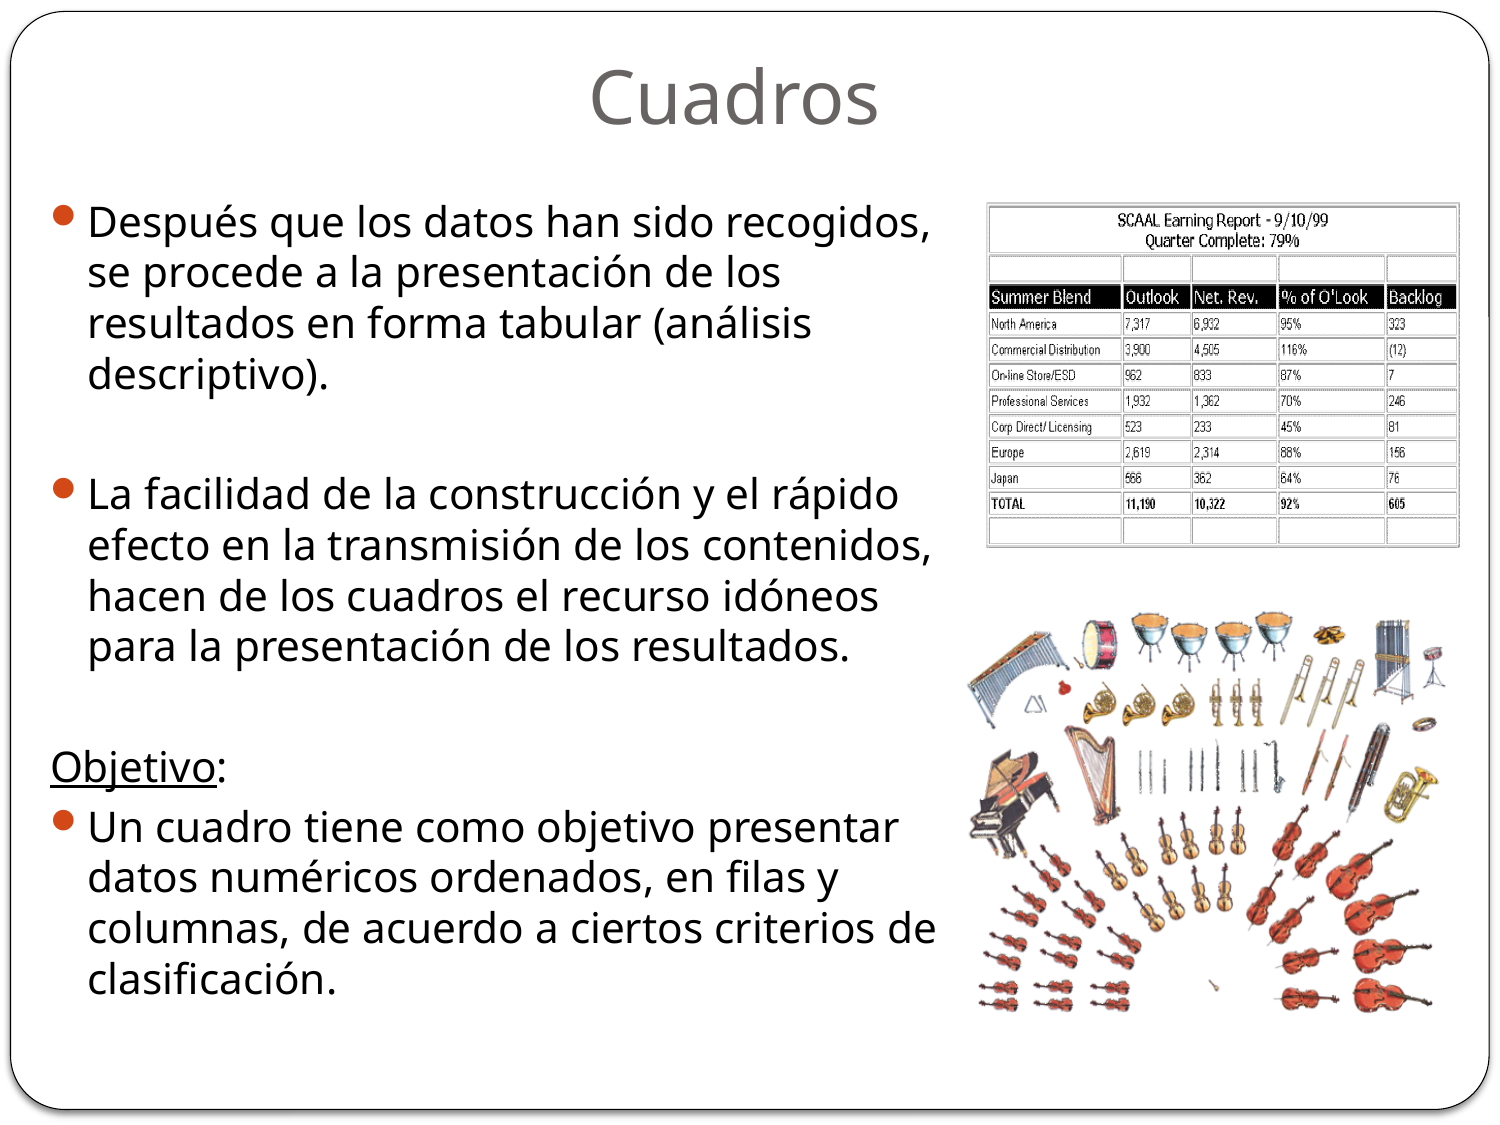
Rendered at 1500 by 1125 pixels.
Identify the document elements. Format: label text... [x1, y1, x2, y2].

picture [948, 597, 1466, 1044]
title Cuadros [76, 19, 1413, 155]
list Después que los datos han sido recogidos, se procede a la presentación de los resultados en forma tabular (análisis descriptivo). La facilidad de la construcción y el rápido efecto en la transmisión de los contenidos, hacen de los cuadros el recurso idóneos para la presentación de los resultados. Objetivo: Un cuadro tiene como objetivo presentar datos numéricos ordenados, en filas y columnas, de acuerdo a ciertos criterios de clasificación. [35, 187, 997, 1020]
picture [984, 198, 1461, 551]
